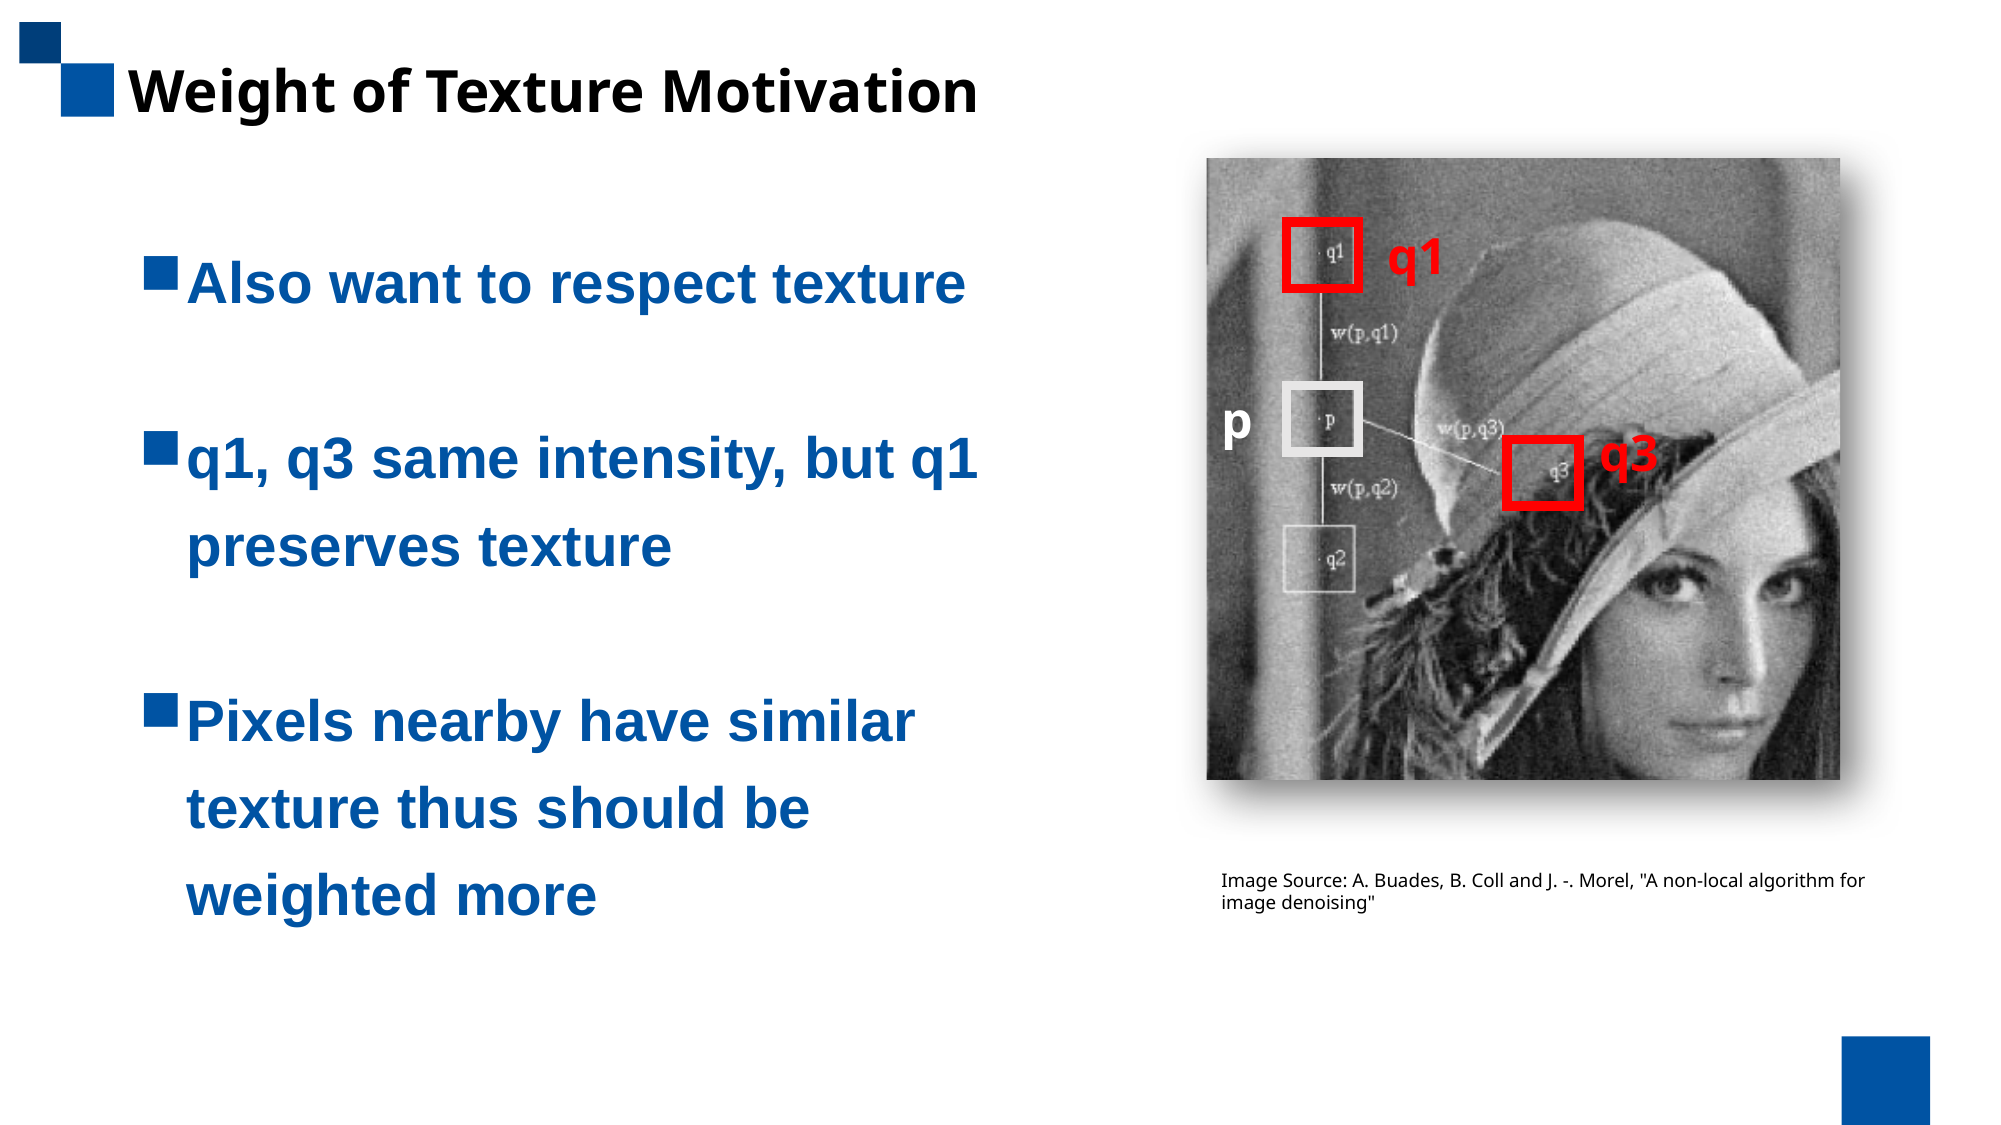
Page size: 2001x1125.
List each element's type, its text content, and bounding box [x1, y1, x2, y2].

text_box Image Source: A. Buades, B. Coll and J. -. Morel, "A non-local algorithm for image denoising" [1206, 860, 1886, 966]
text_box Weight of Texture Motivation [113, 47, 1886, 132]
text_box Also want to respect texture q1, q3 same intensity, but q1 preserves texture Pixels nearby have similar texture thus should be weighted more [125, 132, 1082, 1125]
picture [1206, 157, 1841, 780]
